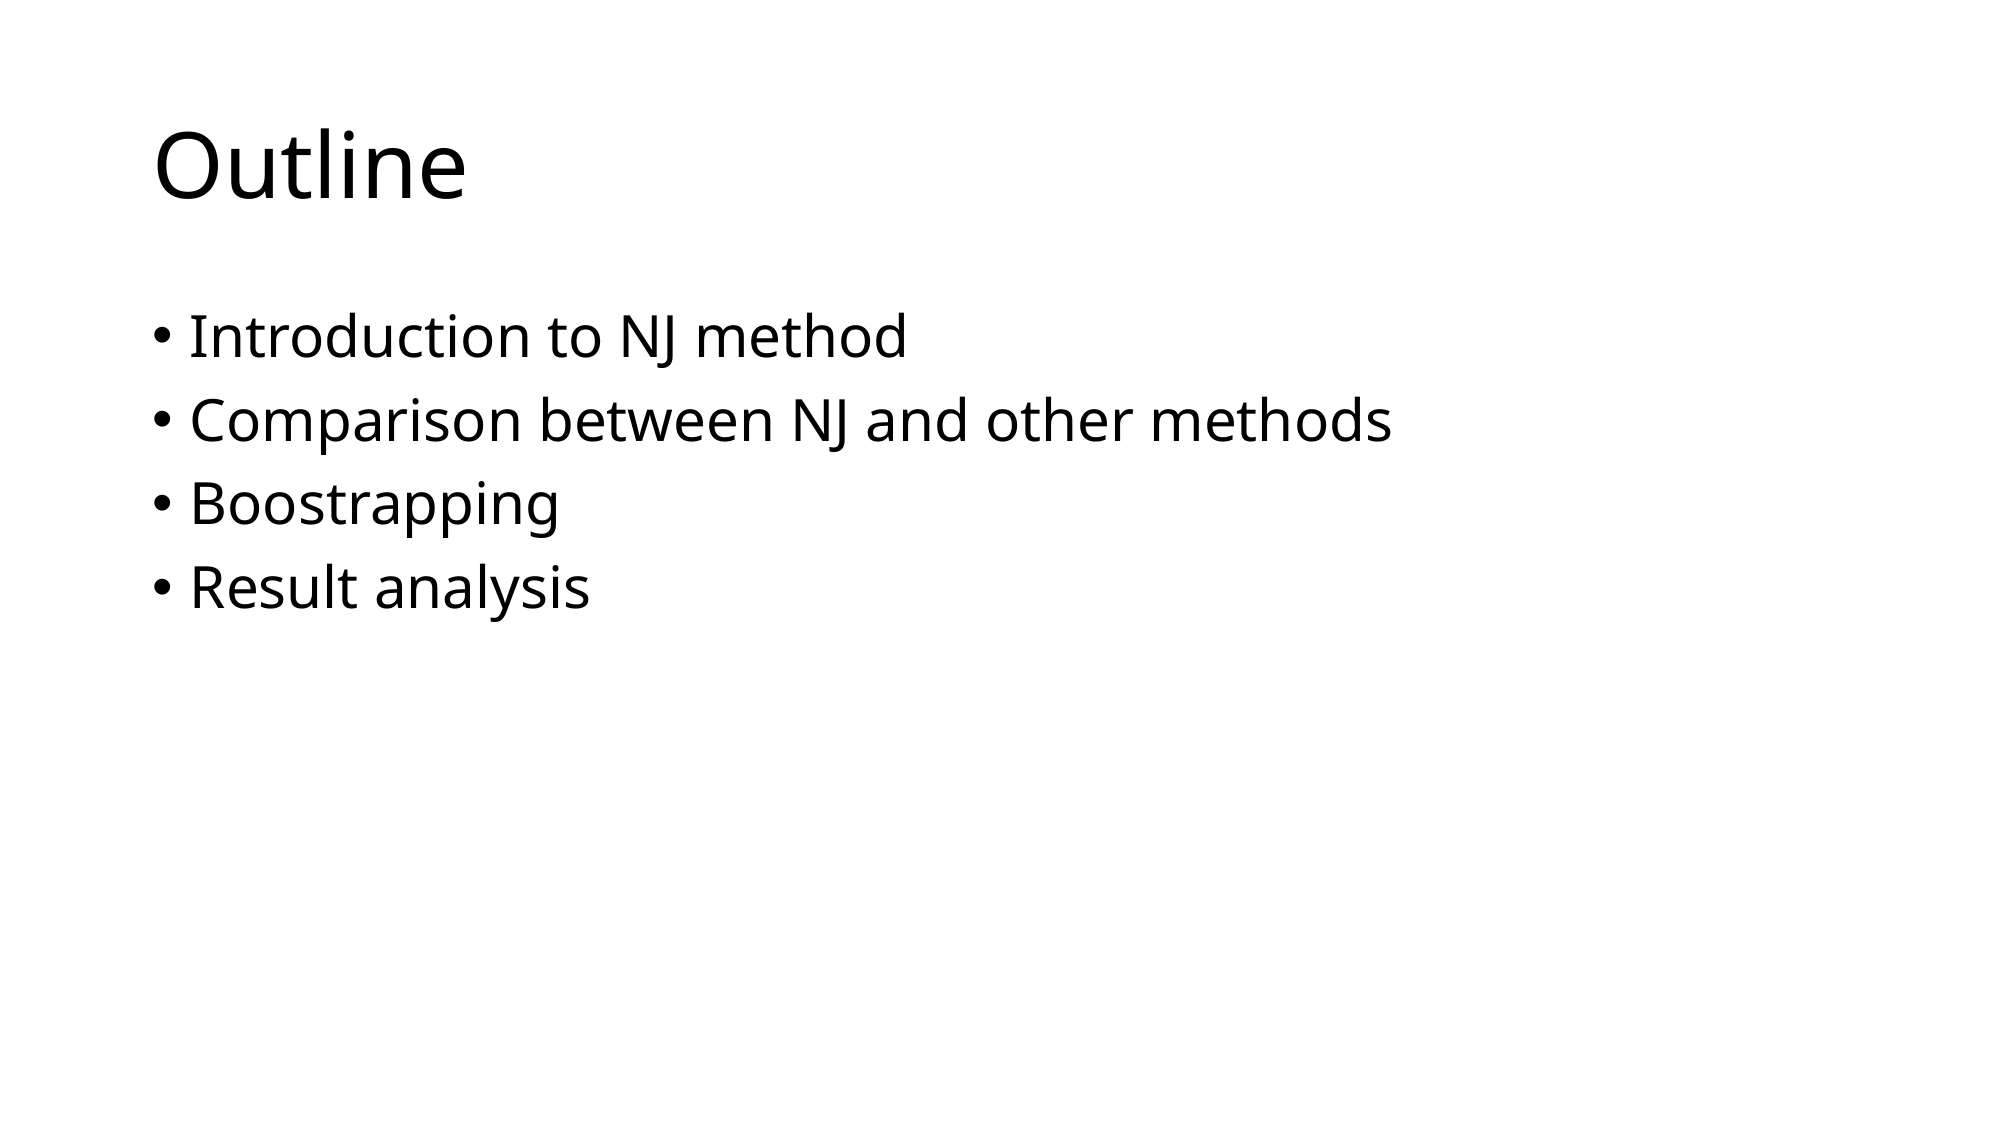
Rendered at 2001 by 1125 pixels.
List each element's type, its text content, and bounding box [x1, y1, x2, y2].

list Introduction to NJ method Comparison between NJ and other methods Boostrapping Result analysis [137, 299, 1863, 1014]
title Outline [137, 59, 1863, 278]
